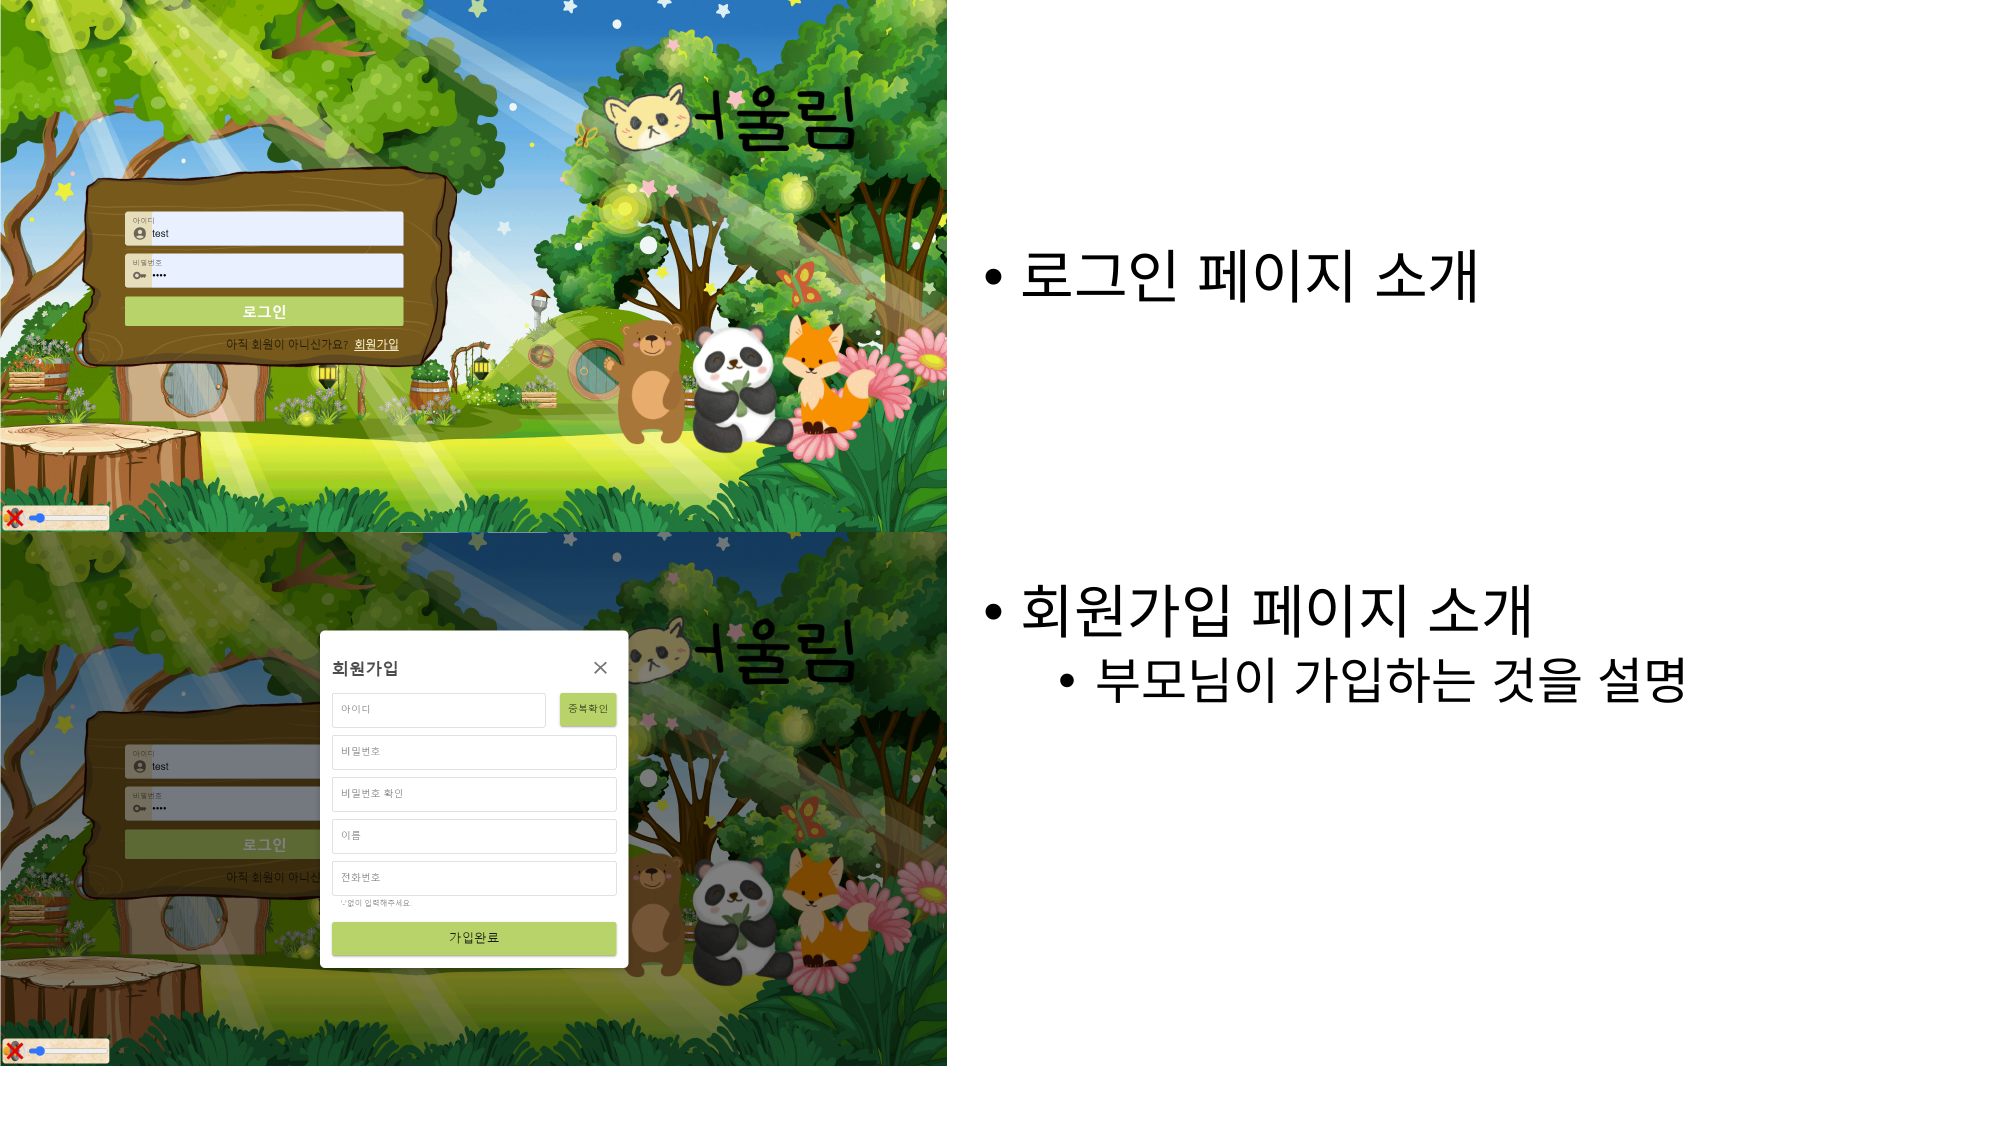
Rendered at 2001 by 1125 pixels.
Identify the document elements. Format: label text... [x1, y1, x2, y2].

list 로그인 페이지 소개 회원가입 페이지 소개 부모님이 가입하는 것을 설명 [968, 240, 1985, 955]
picture [0, 0, 947, 1066]
